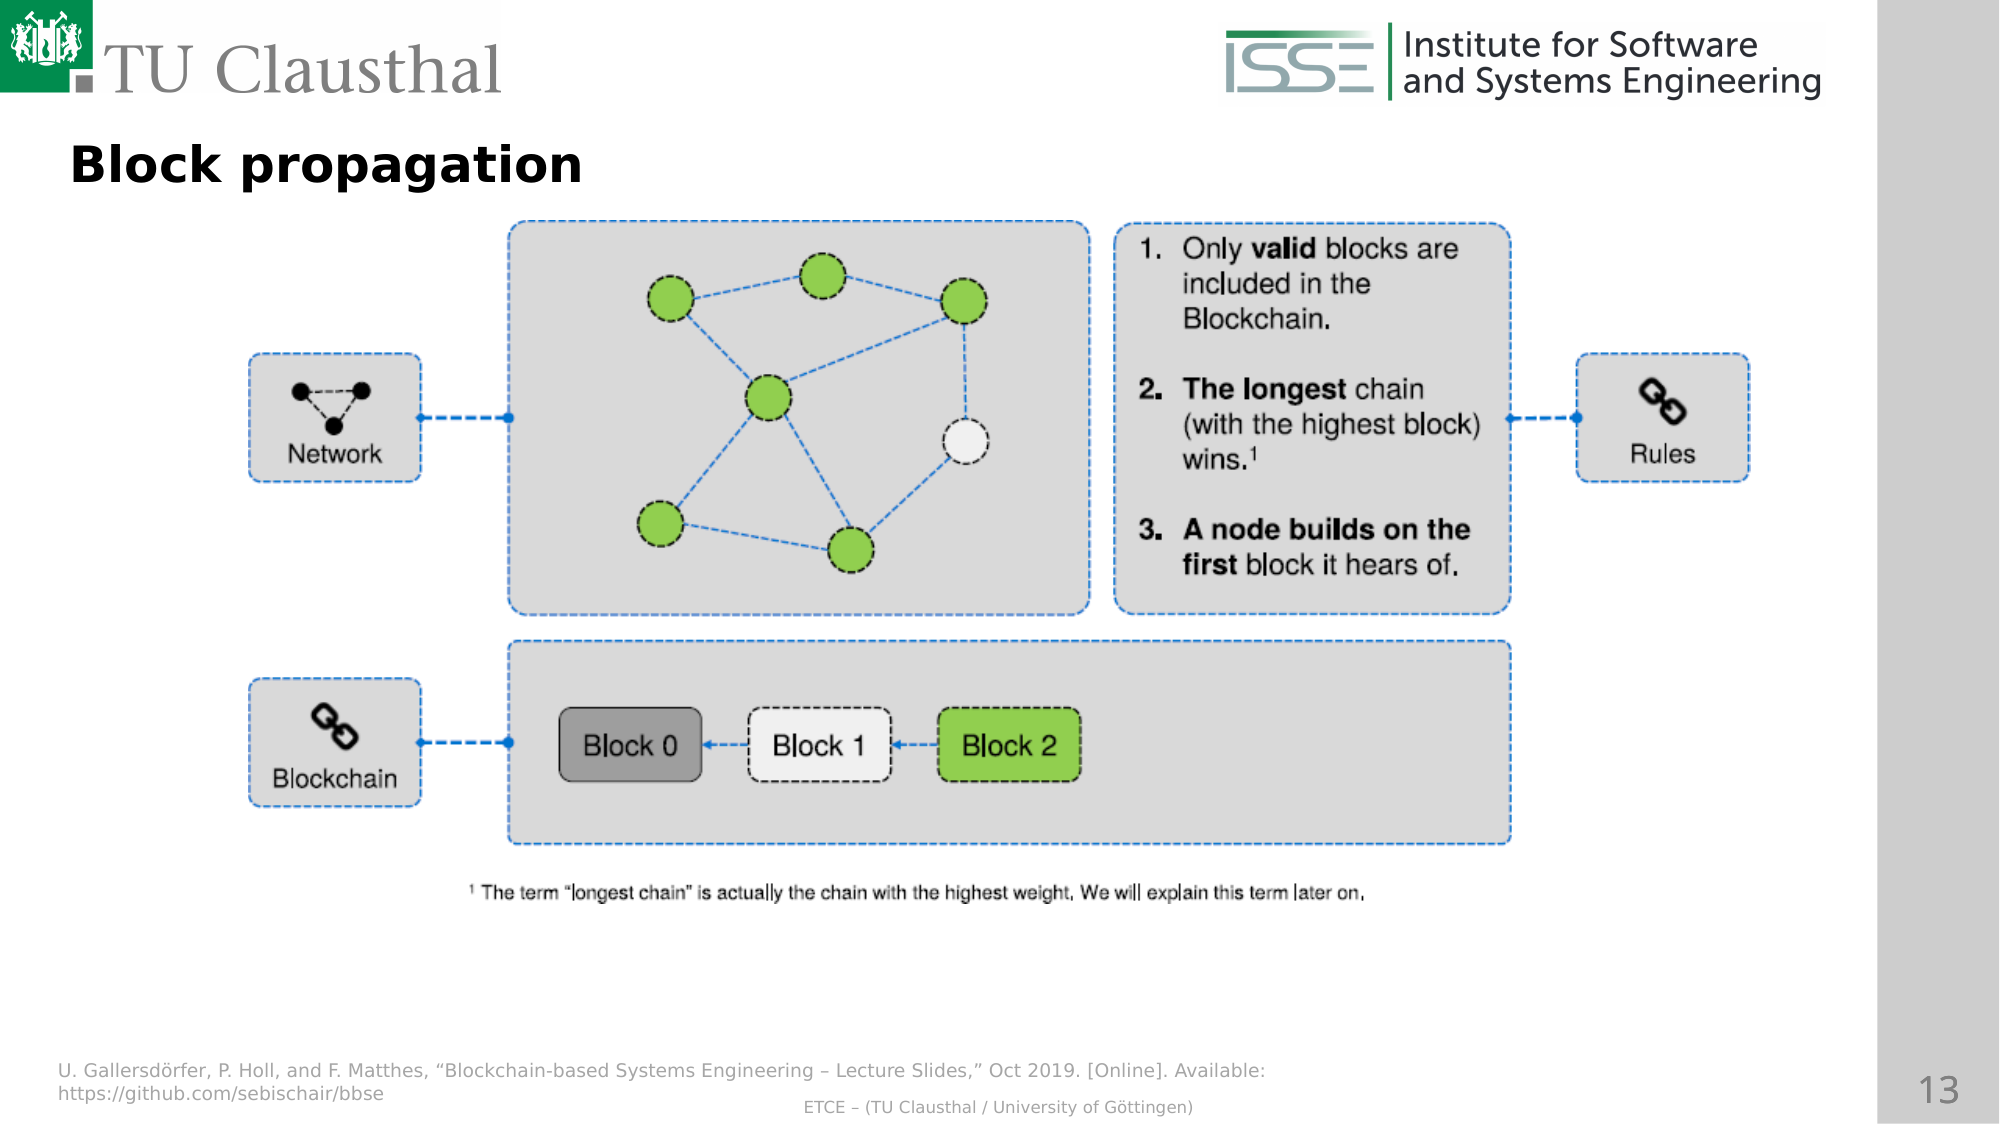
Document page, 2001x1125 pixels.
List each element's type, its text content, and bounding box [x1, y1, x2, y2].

picture [248, 220, 1751, 904]
text_box Block propagation [55, 125, 1818, 207]
picture [1218, 22, 1826, 107]
picture [0, 0, 501, 93]
text_box U. Gallersdörfer, P. Holl, and F. Matthes, “Blockchain-based Systems Engineering – Lecture Slides,” Oct 2019. [Online]. Available: https://github.com/sebischair/bbse [43, 1051, 1521, 1112]
